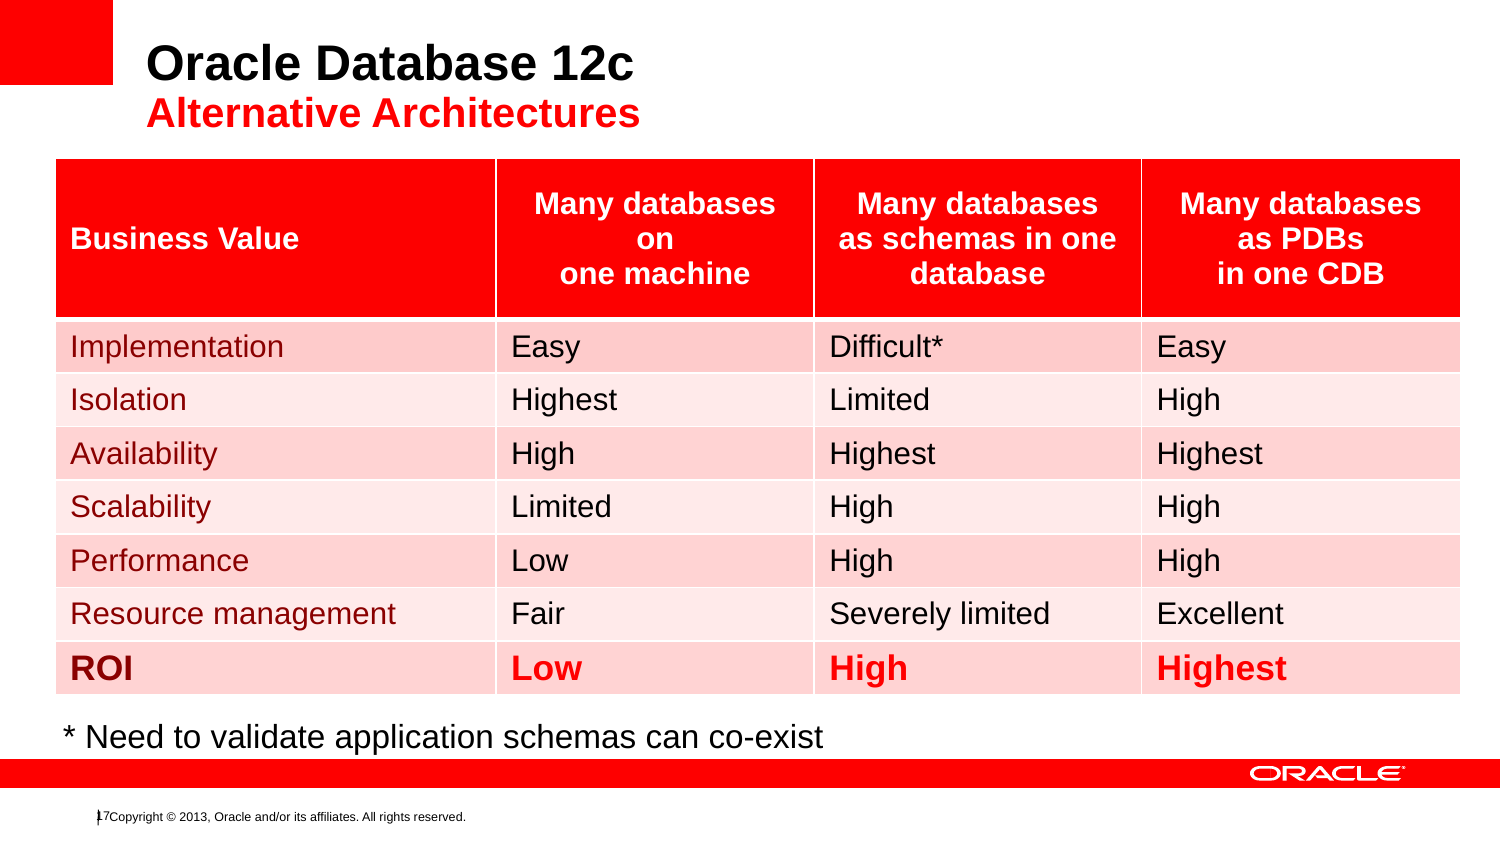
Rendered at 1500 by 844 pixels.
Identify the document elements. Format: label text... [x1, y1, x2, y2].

table_cell Excellent [1142, 588, 1460, 640]
table_cell High [1142, 374, 1460, 426]
table_cell Highest [1142, 427, 1460, 479]
table_cell Implementation [56, 322, 495, 372]
table_cell Limited [815, 374, 1141, 426]
table_cell Availability [56, 427, 495, 479]
table_cell Difficult* [815, 322, 1141, 372]
table_cell Resource management [56, 588, 495, 640]
table_cell High [815, 481, 1141, 533]
table_cell High [815, 535, 1141, 587]
table_header Business Value [56, 159, 495, 317]
picture [0, 759, 1500, 788]
table_cell Easy [497, 322, 813, 372]
table_cell Performance [56, 535, 495, 587]
table_header Many databases on one machine [497, 159, 813, 317]
table_cell Easy [1142, 322, 1460, 372]
table_header Many databases as schemas in one database [815, 159, 1141, 317]
table_cell Highest [1142, 642, 1460, 694]
table_header Many databases as PDBs in one CDB [1142, 159, 1460, 317]
table_cell Low [497, 535, 813, 587]
table_cell High [1142, 481, 1460, 533]
text_box * Need to validate application schemas can co-exist [47, 707, 840, 763]
table_cell High [1142, 535, 1460, 587]
picture [0, 0, 113, 85]
table_cell Highest [497, 374, 813, 426]
table_cell ROI [56, 642, 495, 694]
table_cell Low [497, 642, 813, 694]
table_cell Isolation [56, 374, 495, 426]
table_cell Highest [815, 427, 1141, 479]
table_cell High [815, 642, 1141, 694]
table_cell Fair [497, 588, 813, 640]
table_cell Severely limited [815, 588, 1141, 640]
table_cell Limited [497, 481, 813, 533]
title Oracle Database 12c Alternative Architectures [145, 37, 1390, 131]
table_cell High [497, 427, 813, 479]
table_cell Scalability [56, 481, 495, 533]
